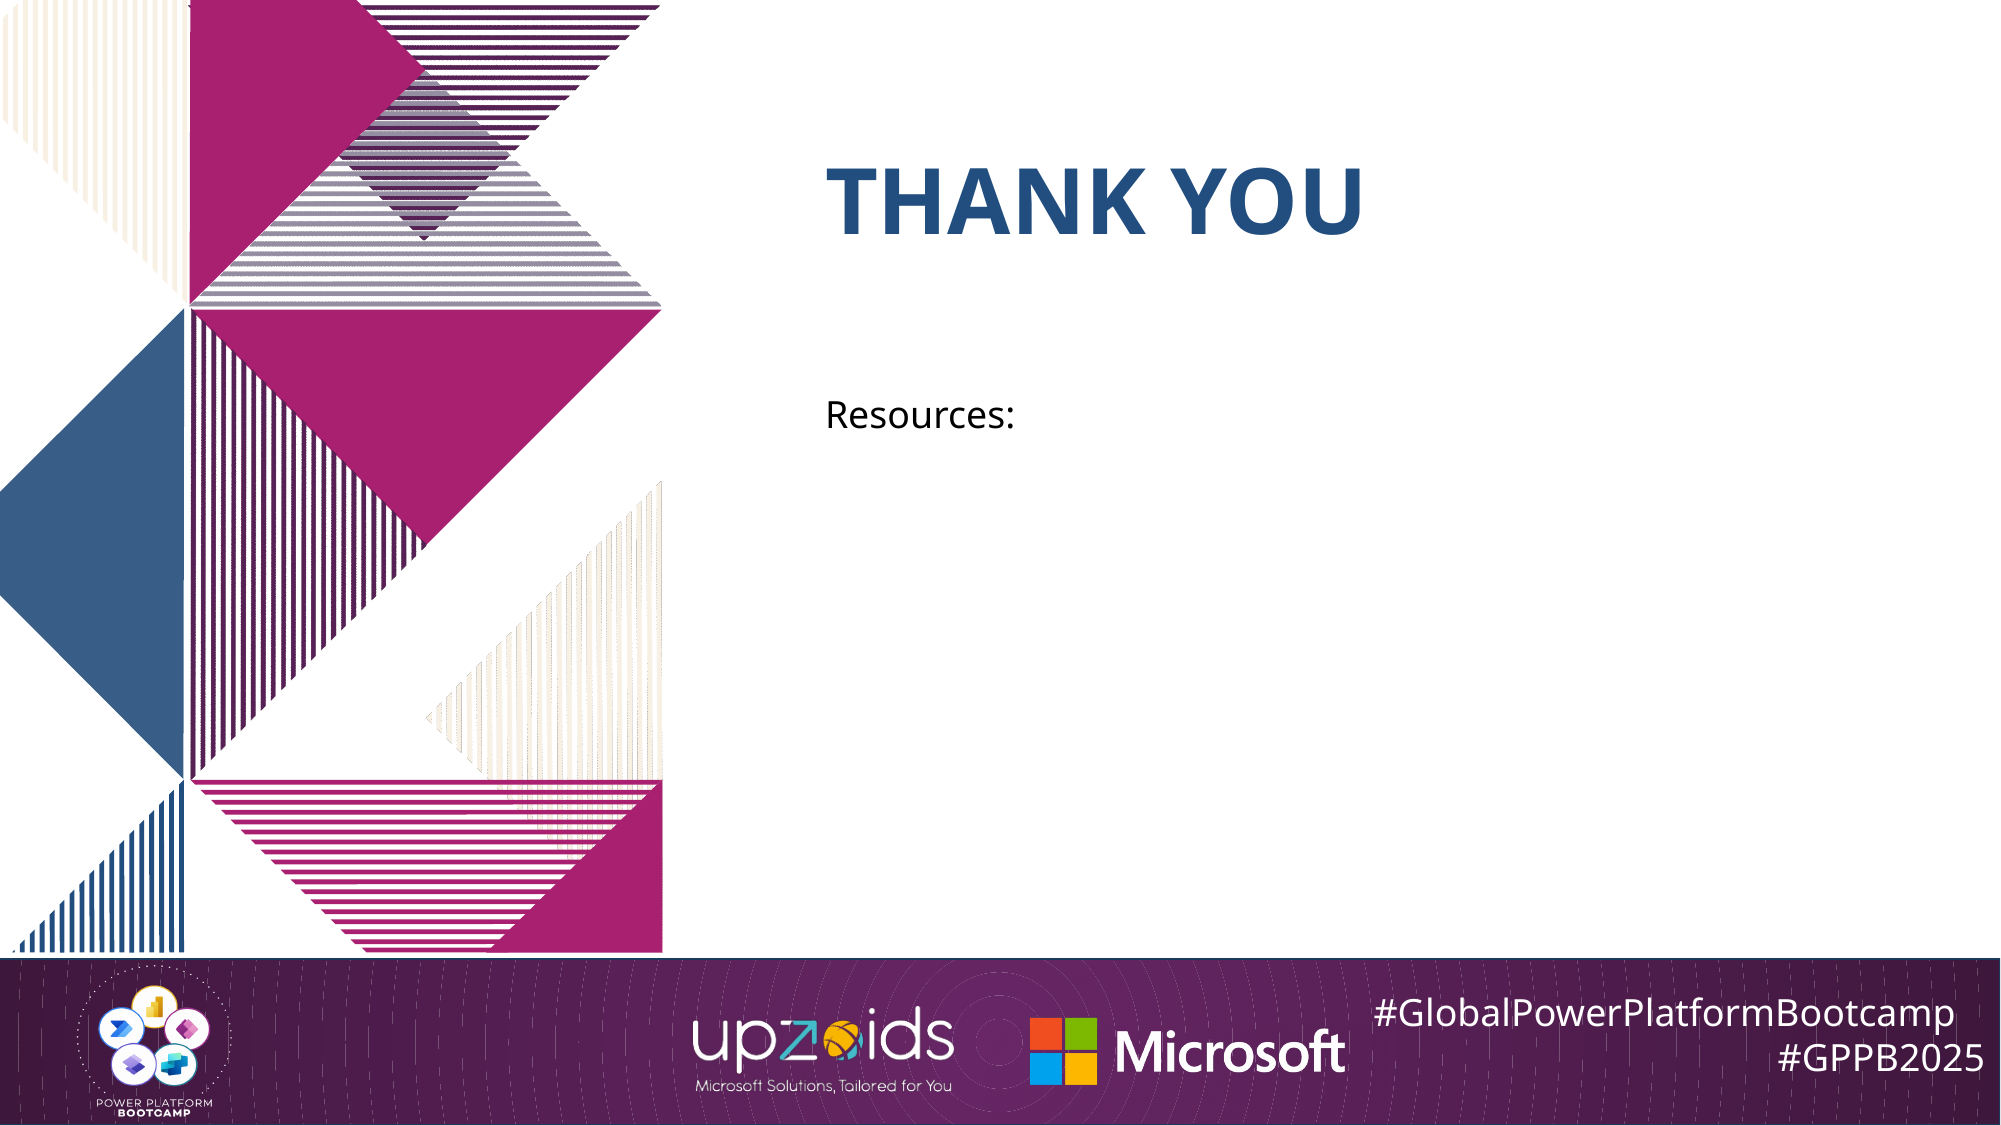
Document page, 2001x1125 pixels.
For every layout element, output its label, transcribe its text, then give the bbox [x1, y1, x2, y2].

picture [545, 835, 604, 839]
picture [535, 825, 614, 829]
list Resources: [810, 369, 1860, 1045]
picture [565, 855, 584, 859]
picture [69, 959, 243, 1125]
picture [505, 795, 645, 799]
title Thank you [810, 147, 1860, 365]
picture [426, 481, 810, 952]
picture [495, 785, 655, 789]
picture [555, 845, 594, 849]
picture [525, 815, 625, 819]
picture [986, 1045, 1388, 1125]
picture [693, 1006, 954, 1111]
picture [184, 0, 661, 779]
picture [515, 805, 635, 809]
